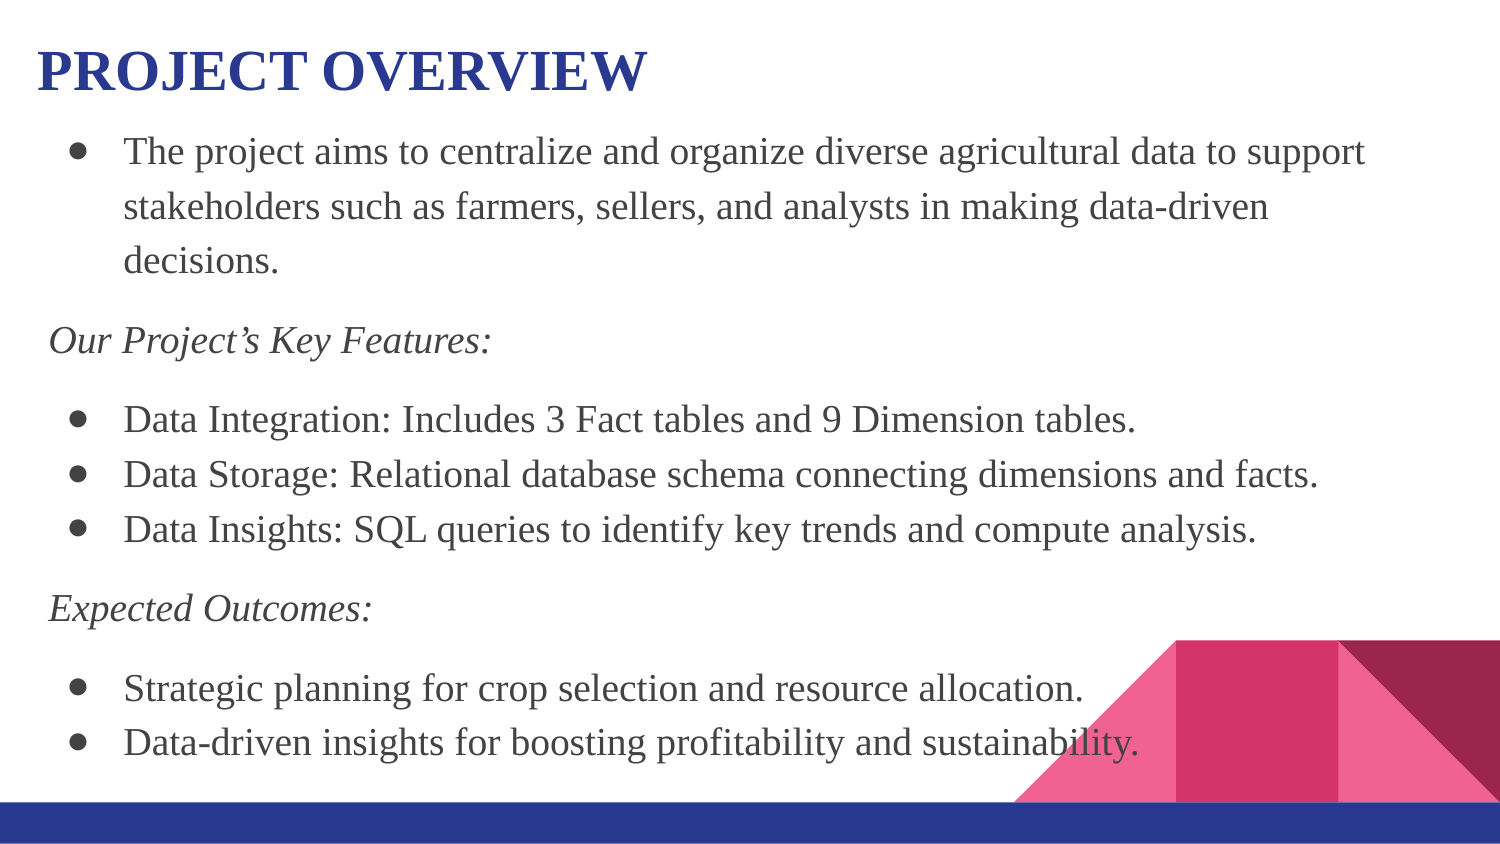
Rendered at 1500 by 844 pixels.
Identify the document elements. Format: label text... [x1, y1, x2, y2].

title PROJECT OVERVIEW [22, 17, 1421, 118]
list The project aims to centralize and organize diverse agricultural data to support stakeholders such as farmers, sellers, and analysts in making data-driven decisions. Our Project’s Key Features: Data Integration: Includes 3 Fact tables and 9 Dimension tables. Data Storage: Relational database schema connecting dimensions and facts. Data Insights: SQL queries to identify key trends and compute analysis. Expected Outcomes: Strategic planning for crop selection and resource allocation. Data-driven insights for boosting profitability and sustainability. [33, 102, 1432, 781]
